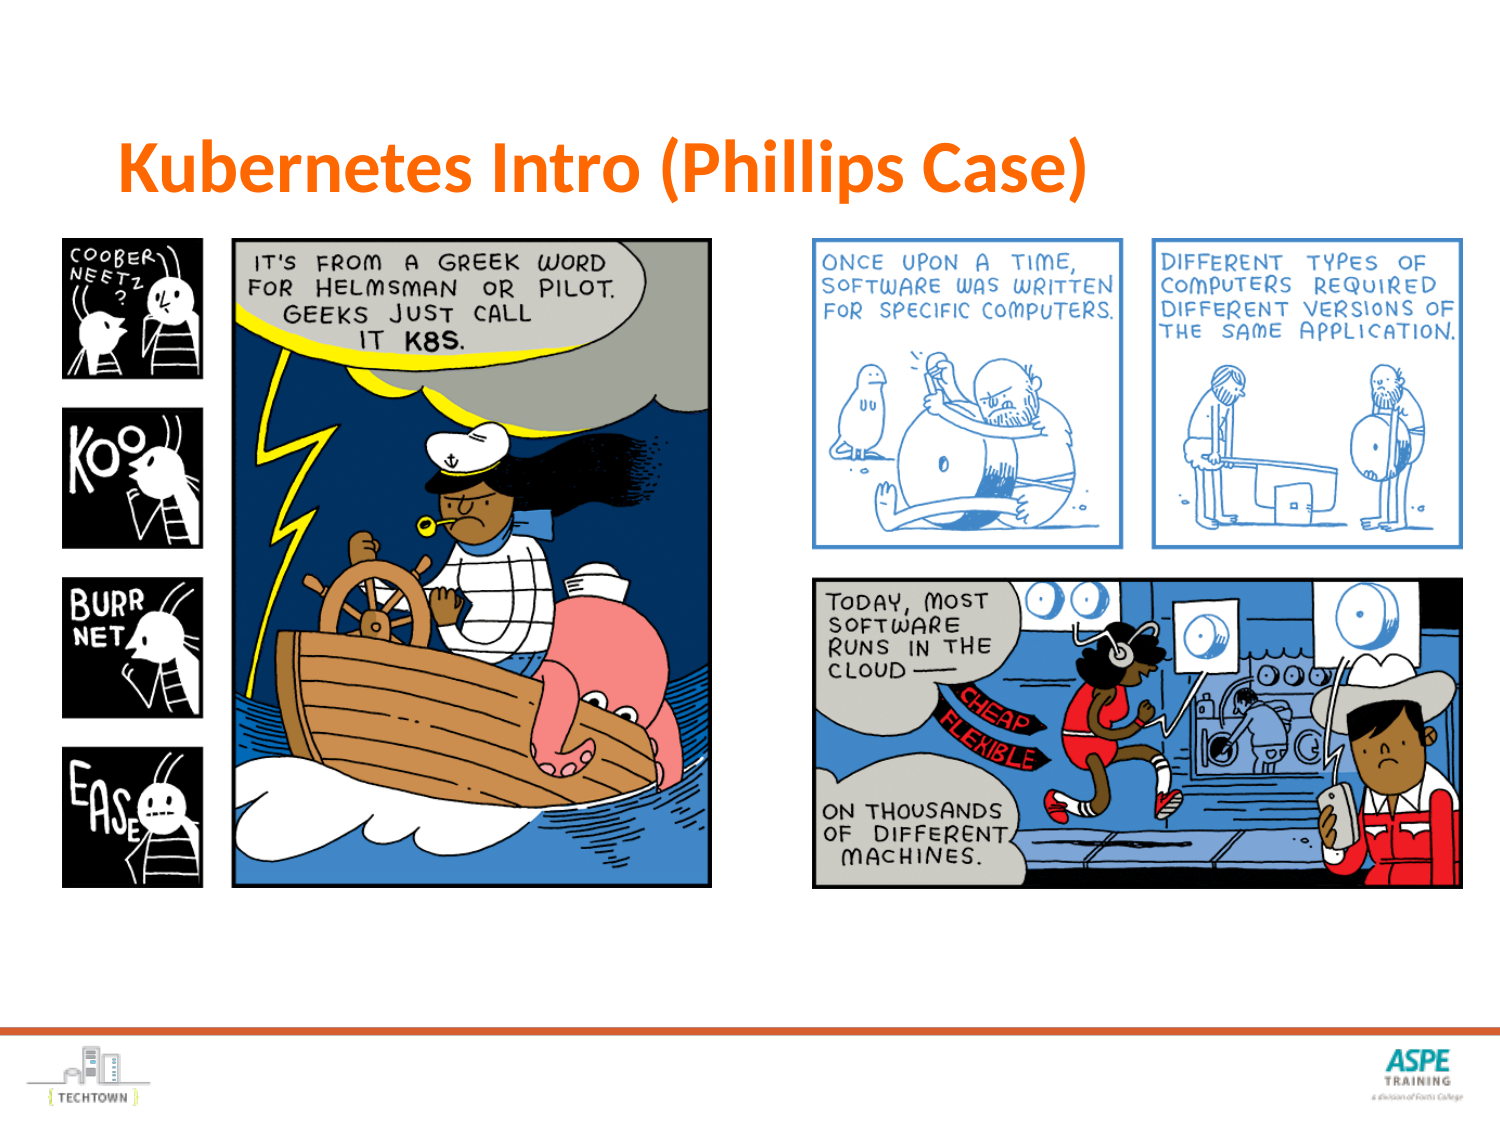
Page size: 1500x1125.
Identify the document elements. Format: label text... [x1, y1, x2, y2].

picture [62, 238, 712, 888]
title Kubernetes Intro (Phillips Case) [103, 59, 1397, 278]
picture [812, 238, 1463, 889]
